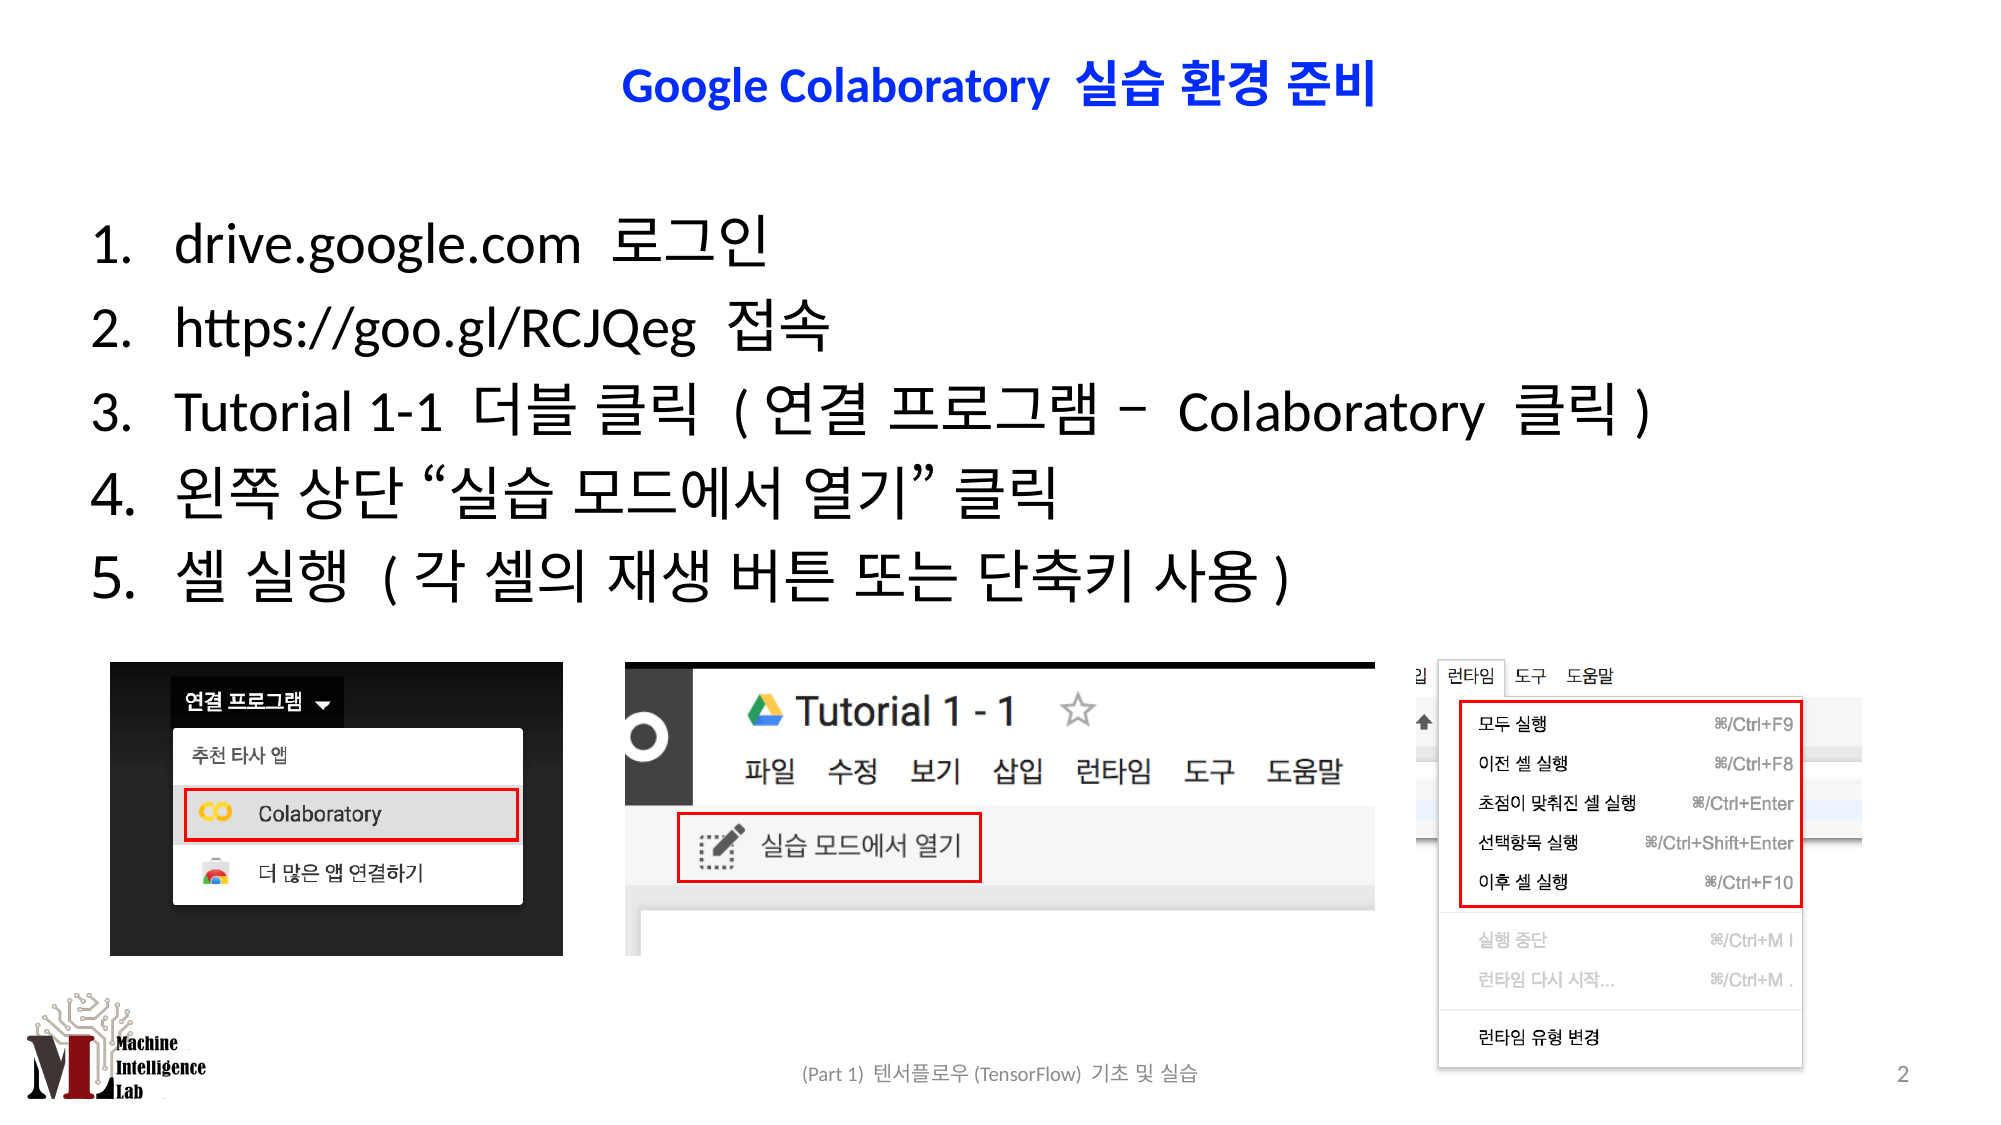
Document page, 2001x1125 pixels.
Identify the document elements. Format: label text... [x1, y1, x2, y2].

slide_number 2 [1863, 1042, 1925, 1103]
list drive.google.com 로그인 https://goo.gl/RCJQeg 접속 Tutorial 1-1 더블 클릭 (연결 프로그램 – Colaboratory 클릭) 왼쪽 상단 “실습 모드에서 열기” 클릭 셀 실행 (각 셀의 재생 버튼 또는 단축키 사용) [75, 205, 1925, 636]
picture [0, 985, 210, 1125]
picture [109, 662, 563, 956]
title Google Colaboratory 실습 환경 준비 [0, 0, 2000, 174]
picture [1416, 653, 1862, 1092]
picture [625, 662, 1375, 956]
footer (Part 1) 텐서플로우(TensorFlow) 기초 및 실습 [662, 1042, 1338, 1103]
